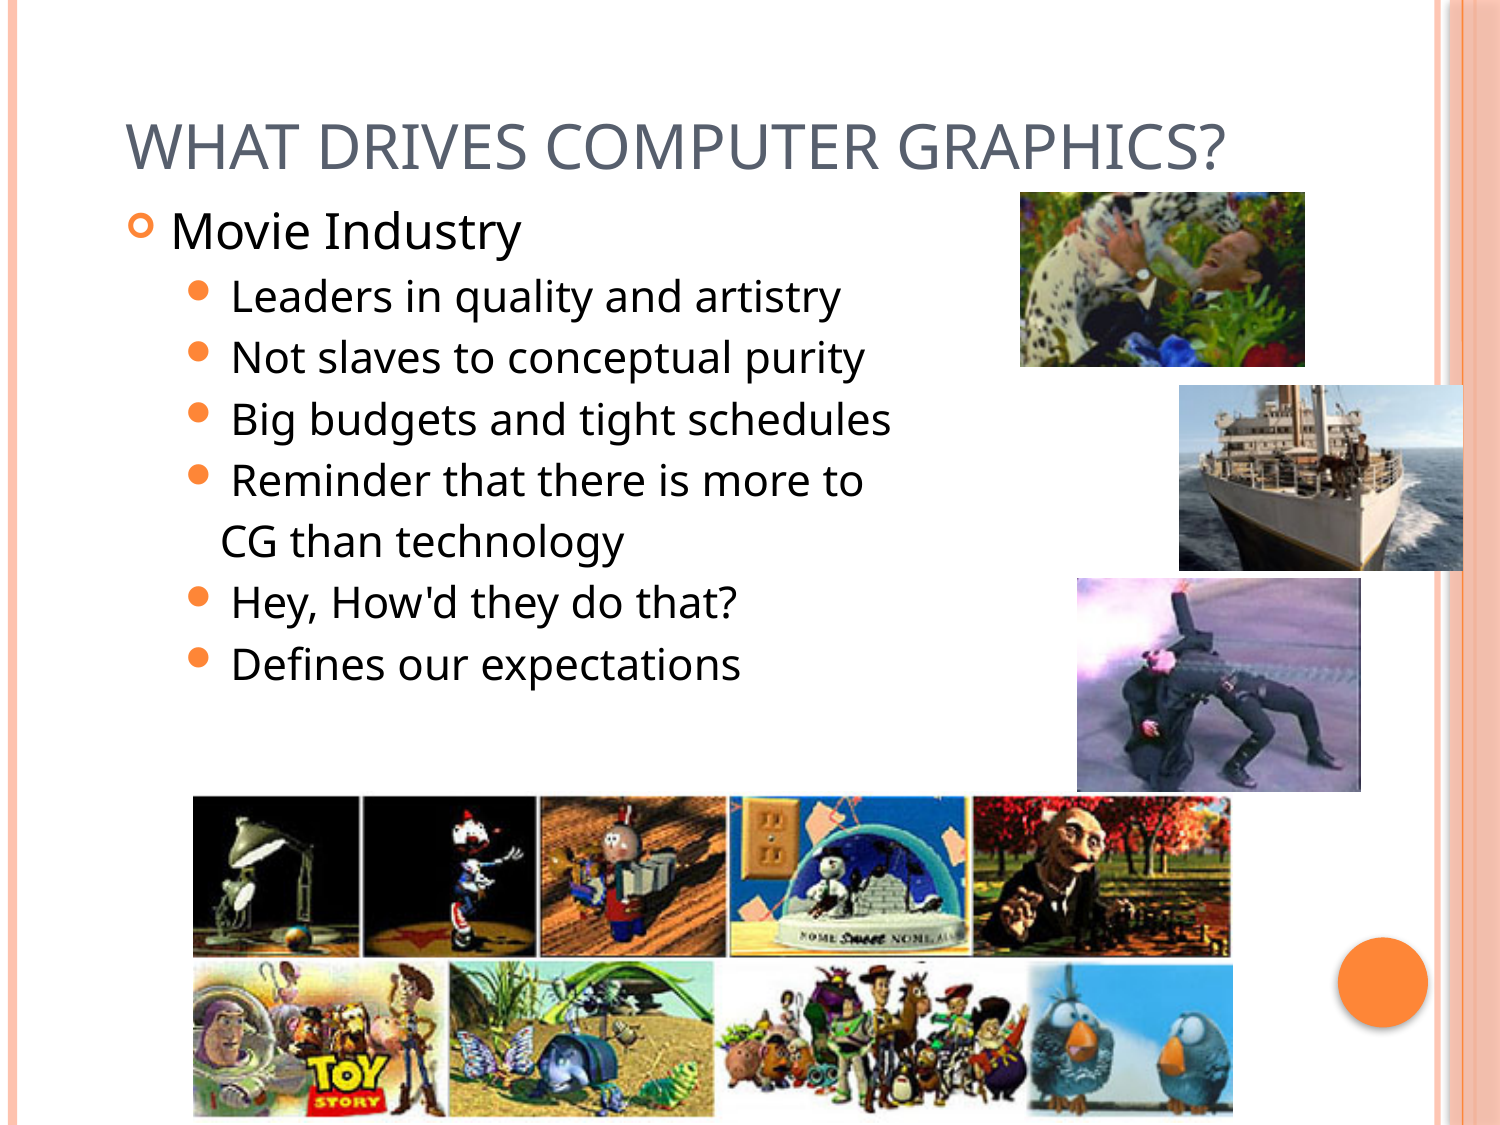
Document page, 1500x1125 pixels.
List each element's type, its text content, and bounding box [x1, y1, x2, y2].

picture [1020, 192, 1305, 367]
picture [1178, 384, 1464, 572]
title What drives computer graphics? [110, 1, 1391, 190]
picture [192, 577, 1362, 1123]
list Movie Industry Leaders in quality and artistry Not slaves to conceptual purity Big budgets and tight schedules Reminder that there is more to CG than technology Hey, How'd they do that? Defines our expectations [110, 192, 1391, 902]
